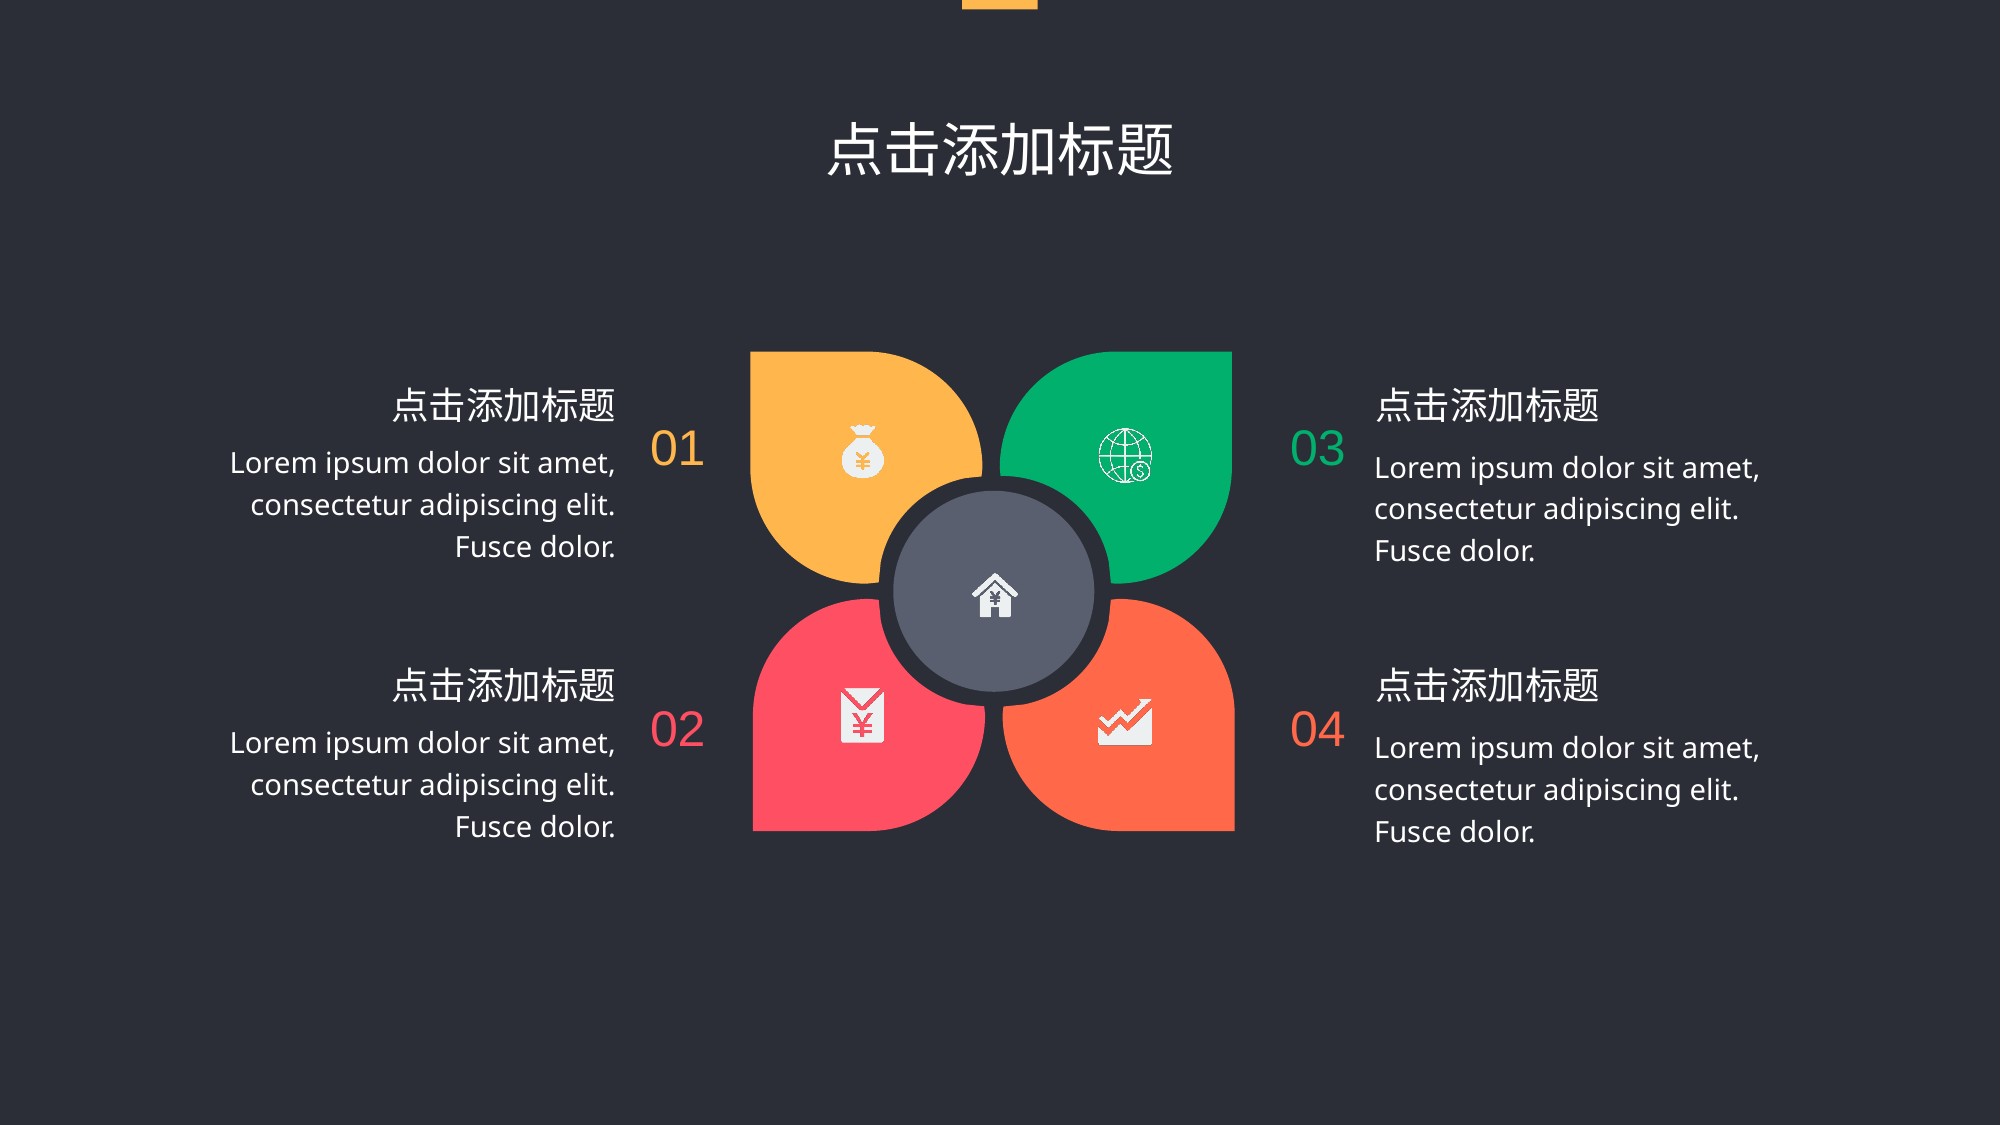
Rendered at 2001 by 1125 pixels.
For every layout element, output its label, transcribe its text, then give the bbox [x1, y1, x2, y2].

picture [1094, 691, 1156, 753]
text_box 点击添加标题 [1360, 374, 1616, 434]
text_box 04 [1275, 688, 1360, 764]
text_box Lorem ipsum dolor sit amet, consectetur adipiscing elit. Fusce dolor. [183, 429, 631, 571]
text_box 点击添加标题 [810, 105, 1190, 191]
text_box 点击添加标题 [1360, 654, 1616, 714]
text_box 02 [635, 688, 733, 764]
text_box [962, 0, 1038, 10]
picture [831, 420, 894, 482]
text_box Lorem ipsum dolor sit amet, consectetur adipiscing elit. Fusce dolor. [1359, 434, 1807, 576]
text_box Lorem ipsum dolor sit amet, consectetur adipiscing elit. Fusce dolor. [1359, 714, 1807, 856]
text_box 01 [635, 408, 733, 484]
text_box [750, 351, 1235, 831]
picture [963, 566, 1025, 628]
text_box 03 [1275, 408, 1360, 484]
text_box 点击添加标题 [376, 374, 632, 435]
picture [831, 684, 893, 746]
text_box 点击添加标题 [376, 654, 632, 715]
picture [1094, 424, 1156, 487]
text_box Lorem ipsum dolor sit amet, consectetur adipiscing elit. Fusce dolor. [183, 710, 631, 851]
